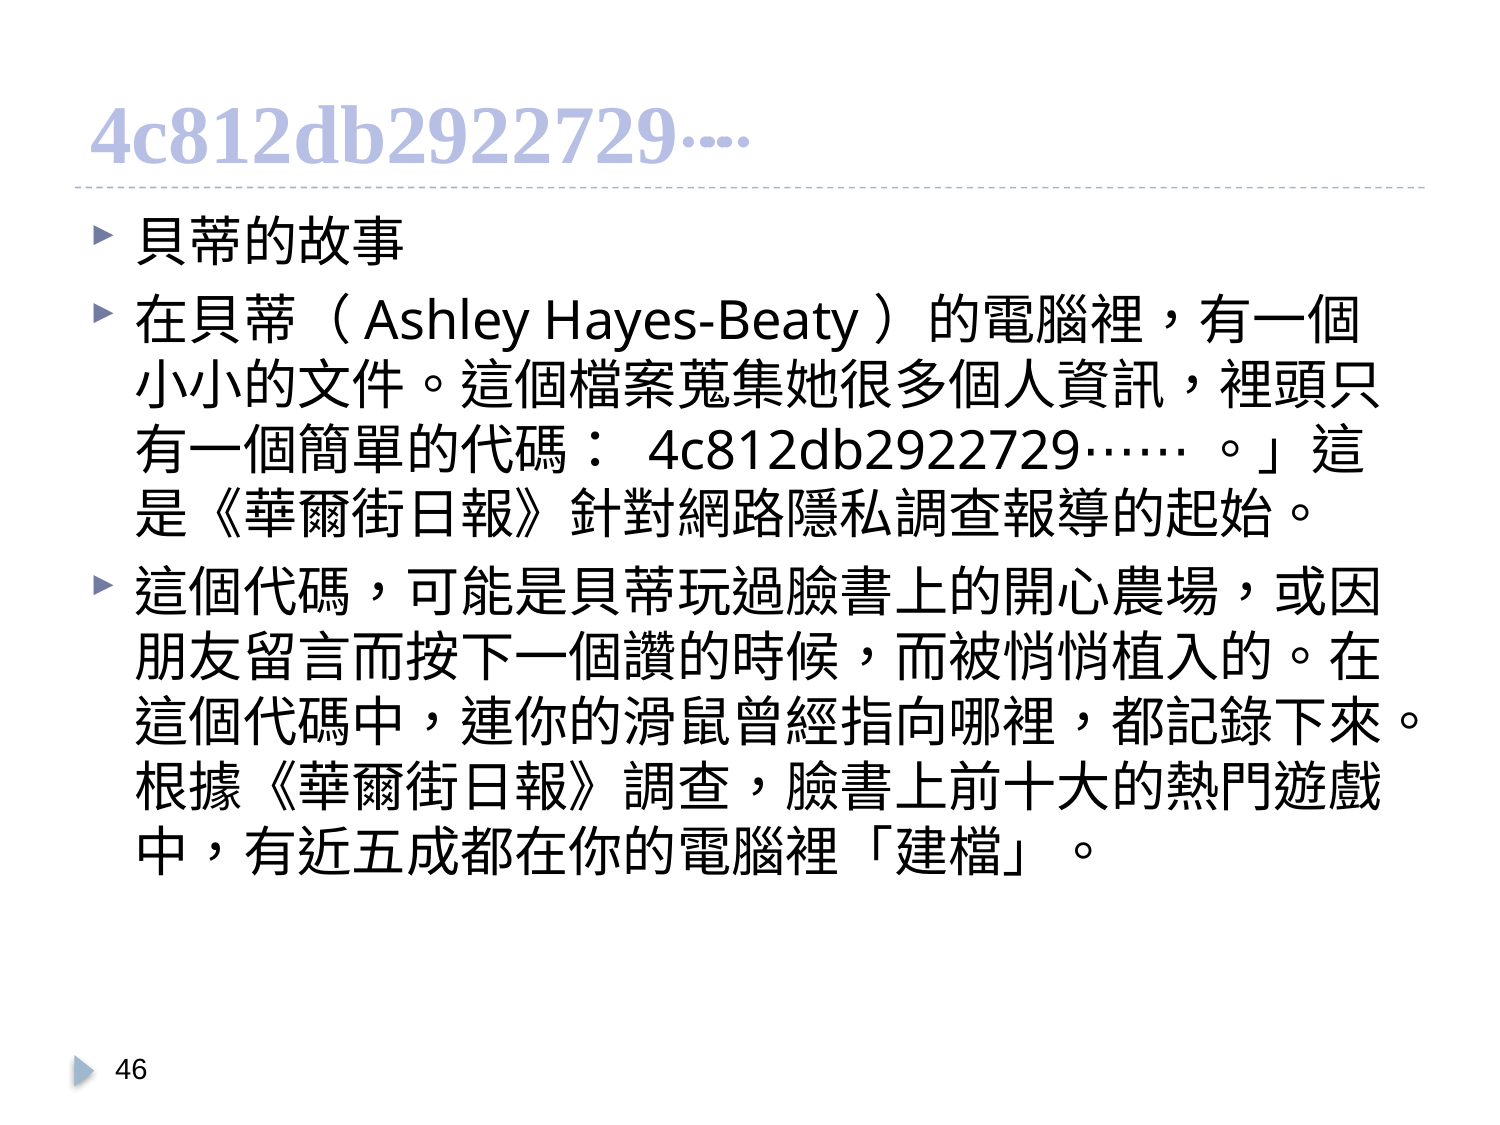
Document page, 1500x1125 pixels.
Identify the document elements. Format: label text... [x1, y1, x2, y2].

title 4c812db2922729⋯⋯ [75, 24, 1425, 188]
slide_number 45 [100, 1042, 426, 1103]
list 貝蒂的故事 在貝蒂（Ashley Hayes-Beaty）的電腦裡，有一個小小的文件。這個檔案蒐集她很多個人資訊，裡頭只有一個簡單的代碼： 4c812db2922729⋯⋯。」這是《華爾街日報》針對網路隱私調查報導的起始。 這個代碼，可能是貝蒂玩過臉書上的開心農場，或因朋友留言而按下一個讚的時候，而被悄悄植入的。在這個代碼中，連你的滑鼠曾經指向哪裡，都記錄下來。根據《華爾街日報》調查，臉書上前十大的熱門遊戲中，有近五成都在你的電腦裡「建檔」。 [75, 200, 1425, 1006]
